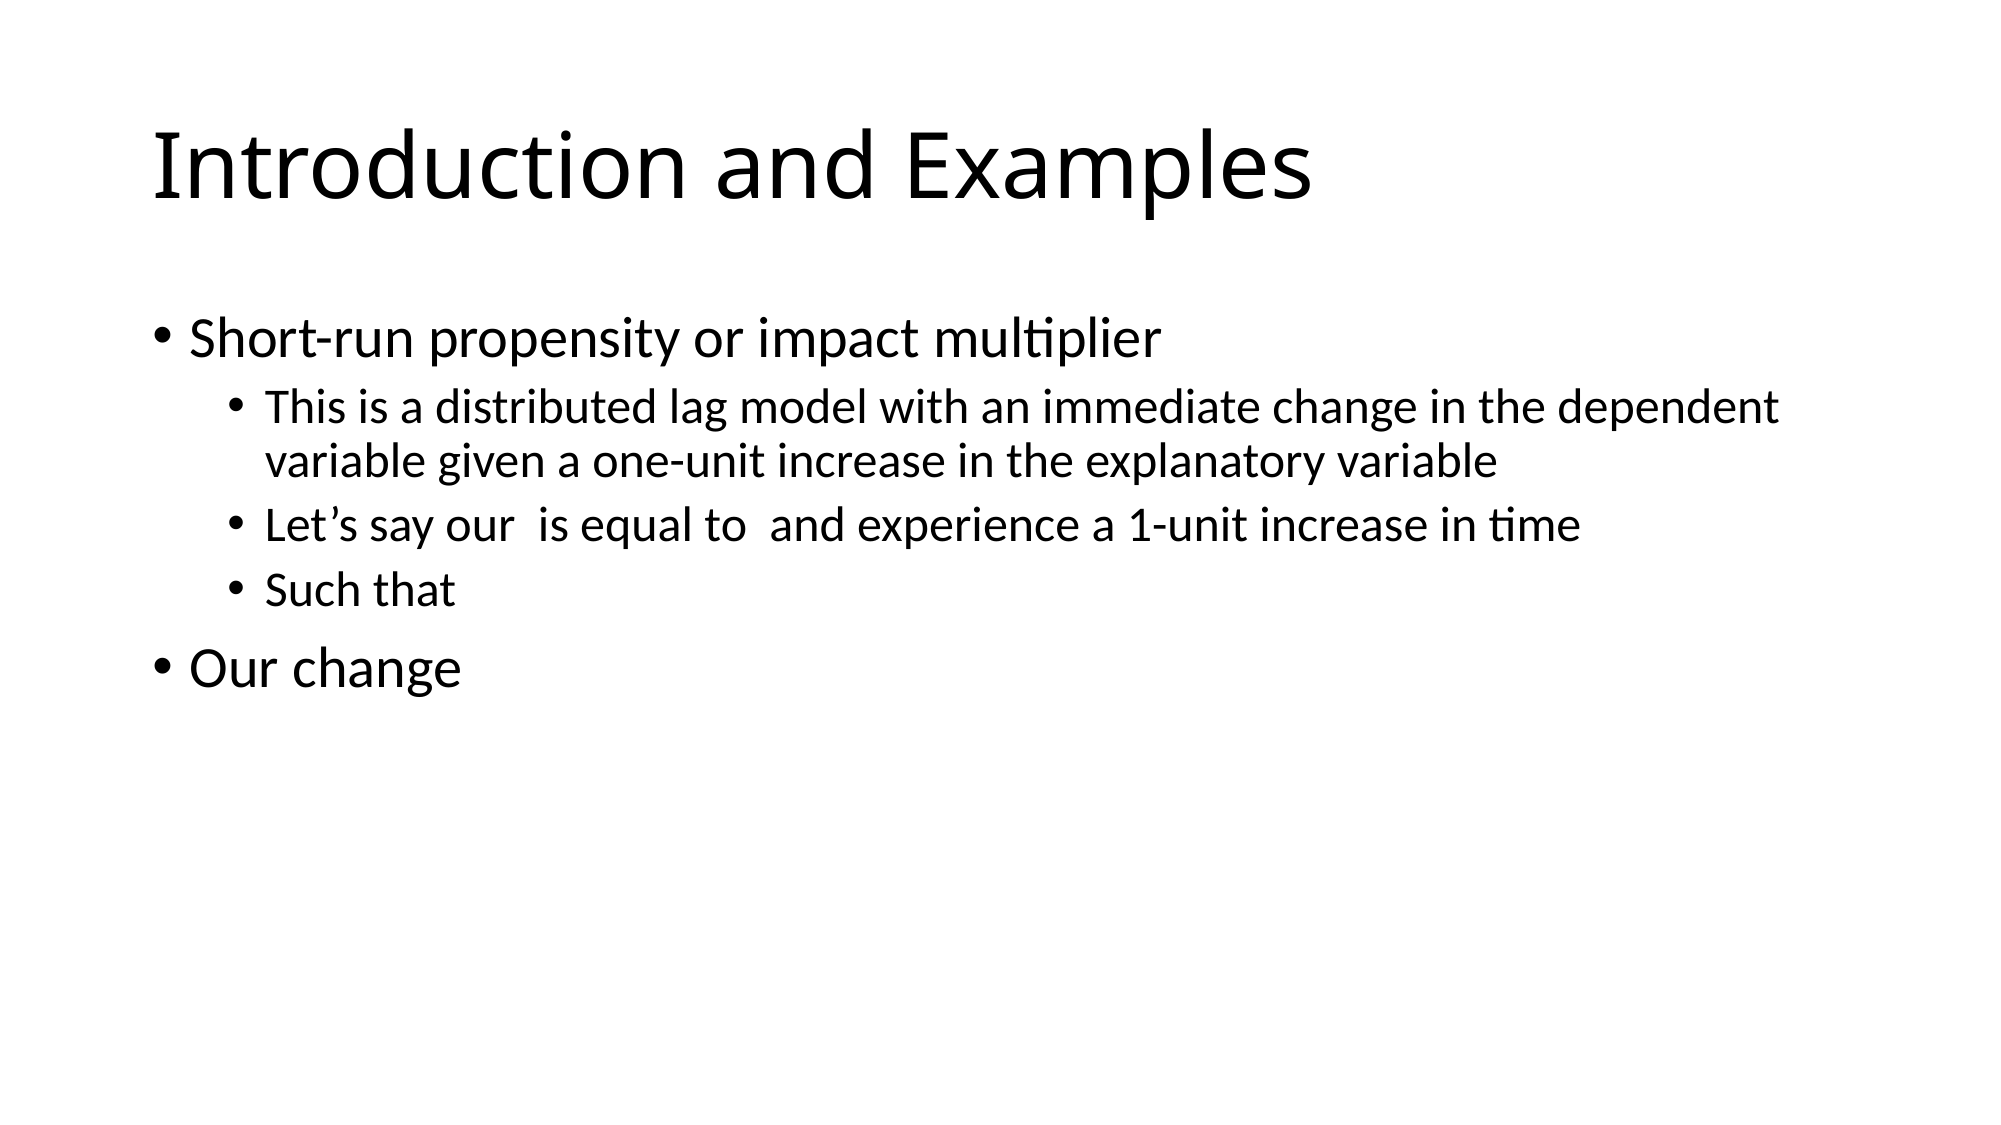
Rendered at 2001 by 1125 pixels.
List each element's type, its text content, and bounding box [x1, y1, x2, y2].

title Introduction and Examples [137, 59, 1863, 278]
